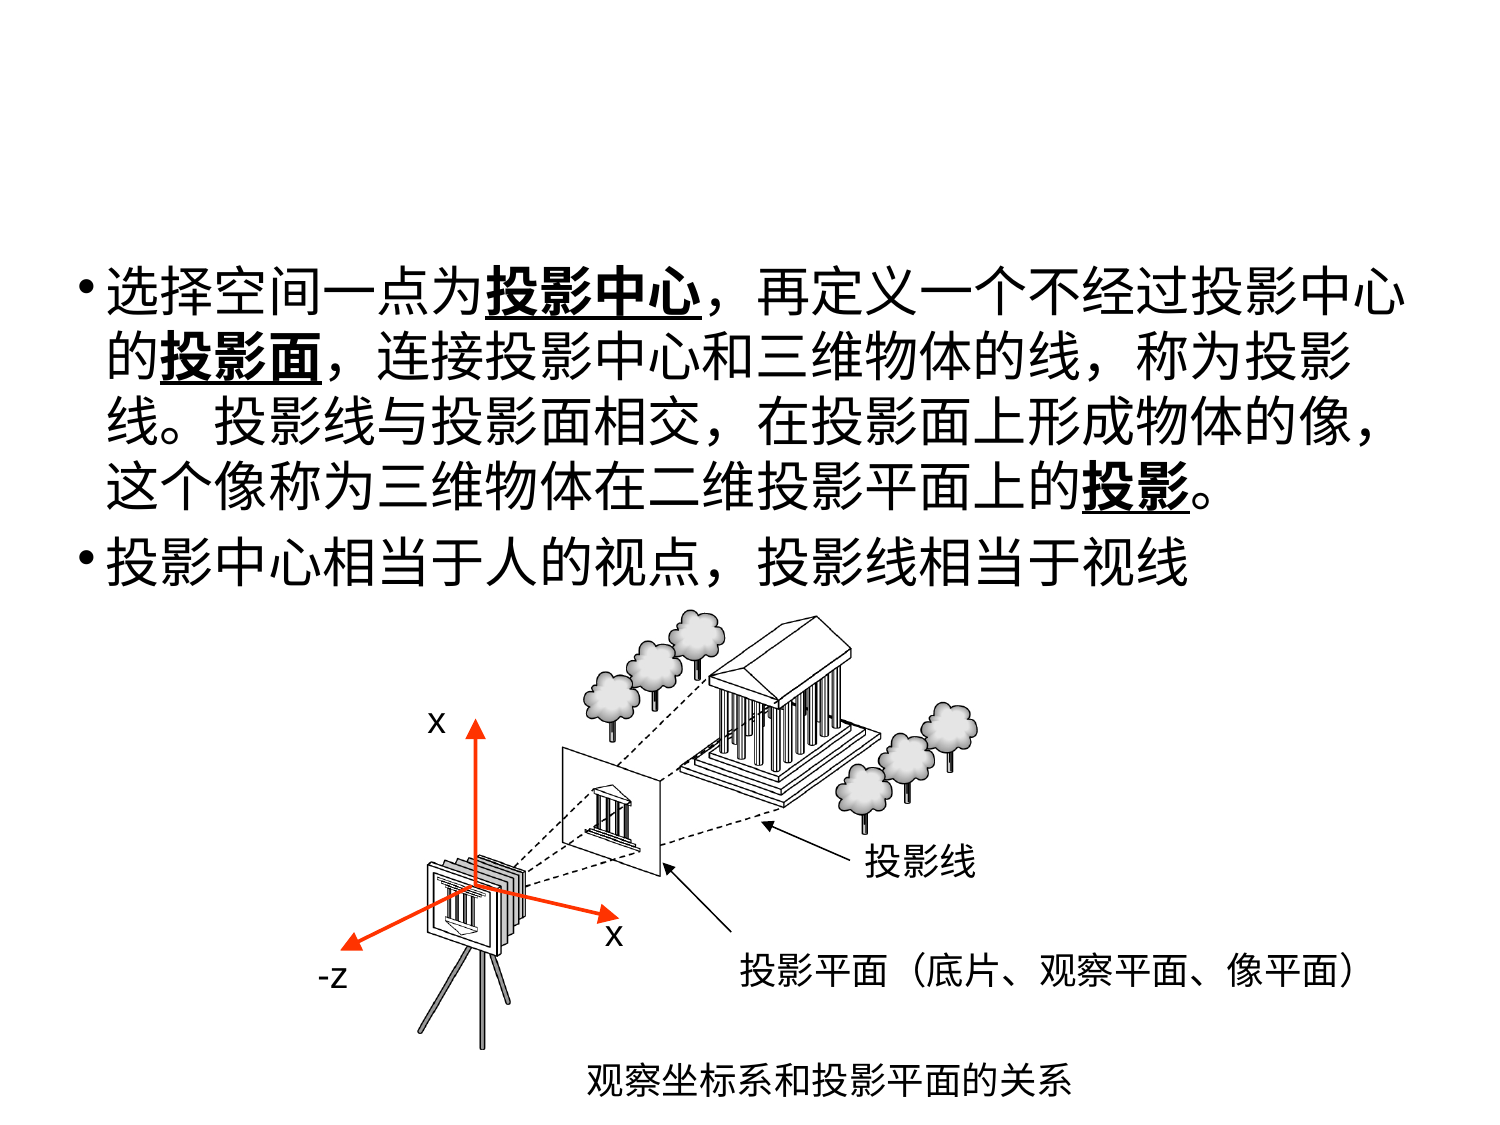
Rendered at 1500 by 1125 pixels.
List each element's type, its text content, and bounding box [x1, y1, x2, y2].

list 选择空间一点为投影中心，再定义一个不经过投影中心的投影面，连接投影中心和三维物体的线，称为投影线。投影线与投影面相交，在投影面上形成物体的像，这个像称为三维物体在二维投影平面上的投影。 投影中心相当于人的视点，投影线相当于视线 [62, 249, 1426, 993]
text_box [302, 605, 1473, 1111]
